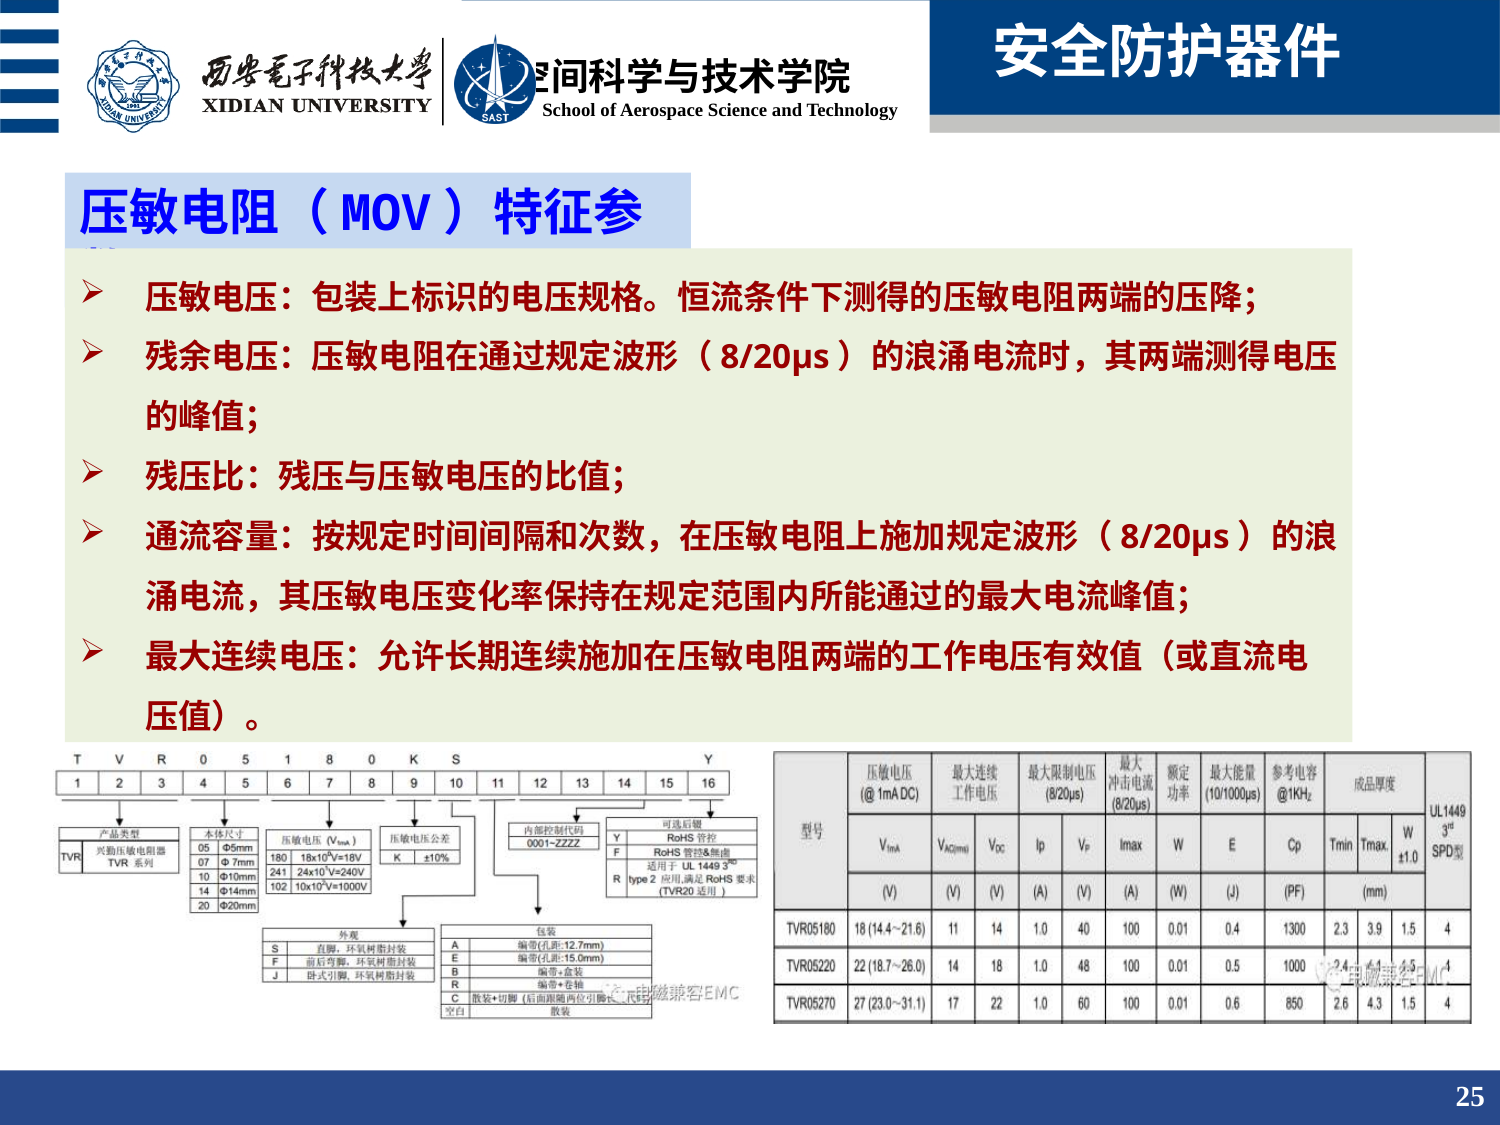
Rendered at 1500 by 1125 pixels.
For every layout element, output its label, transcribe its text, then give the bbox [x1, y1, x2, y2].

text_box 压敏电阻（MOV）特征参数 [64, 172, 691, 248]
text_box 安全防护器件 [977, 7, 1357, 92]
text_box 压敏电压：包装上标识的电压规格。恒流条件下测得的压敏电阻两端的压降； 残余电压：压敏电阻在通过规定波形（8/20μs）的浪涌电流时，其两端测得电压的峰值； 残压比：残压与压敏电压的比值； 通流容量：按规定时间间隔和次数，在压敏电阻上施加规定波形（8/20μs）的浪涌电流，其压敏电压变化率保持在规定范围内所能通过的最大电流峰值； 最大连续电压：允许长期连续施加在压敏电阻两端的工作电压有效值（或直流电压值）。 [64, 248, 1353, 743]
picture [0, 0, 1500, 1070]
